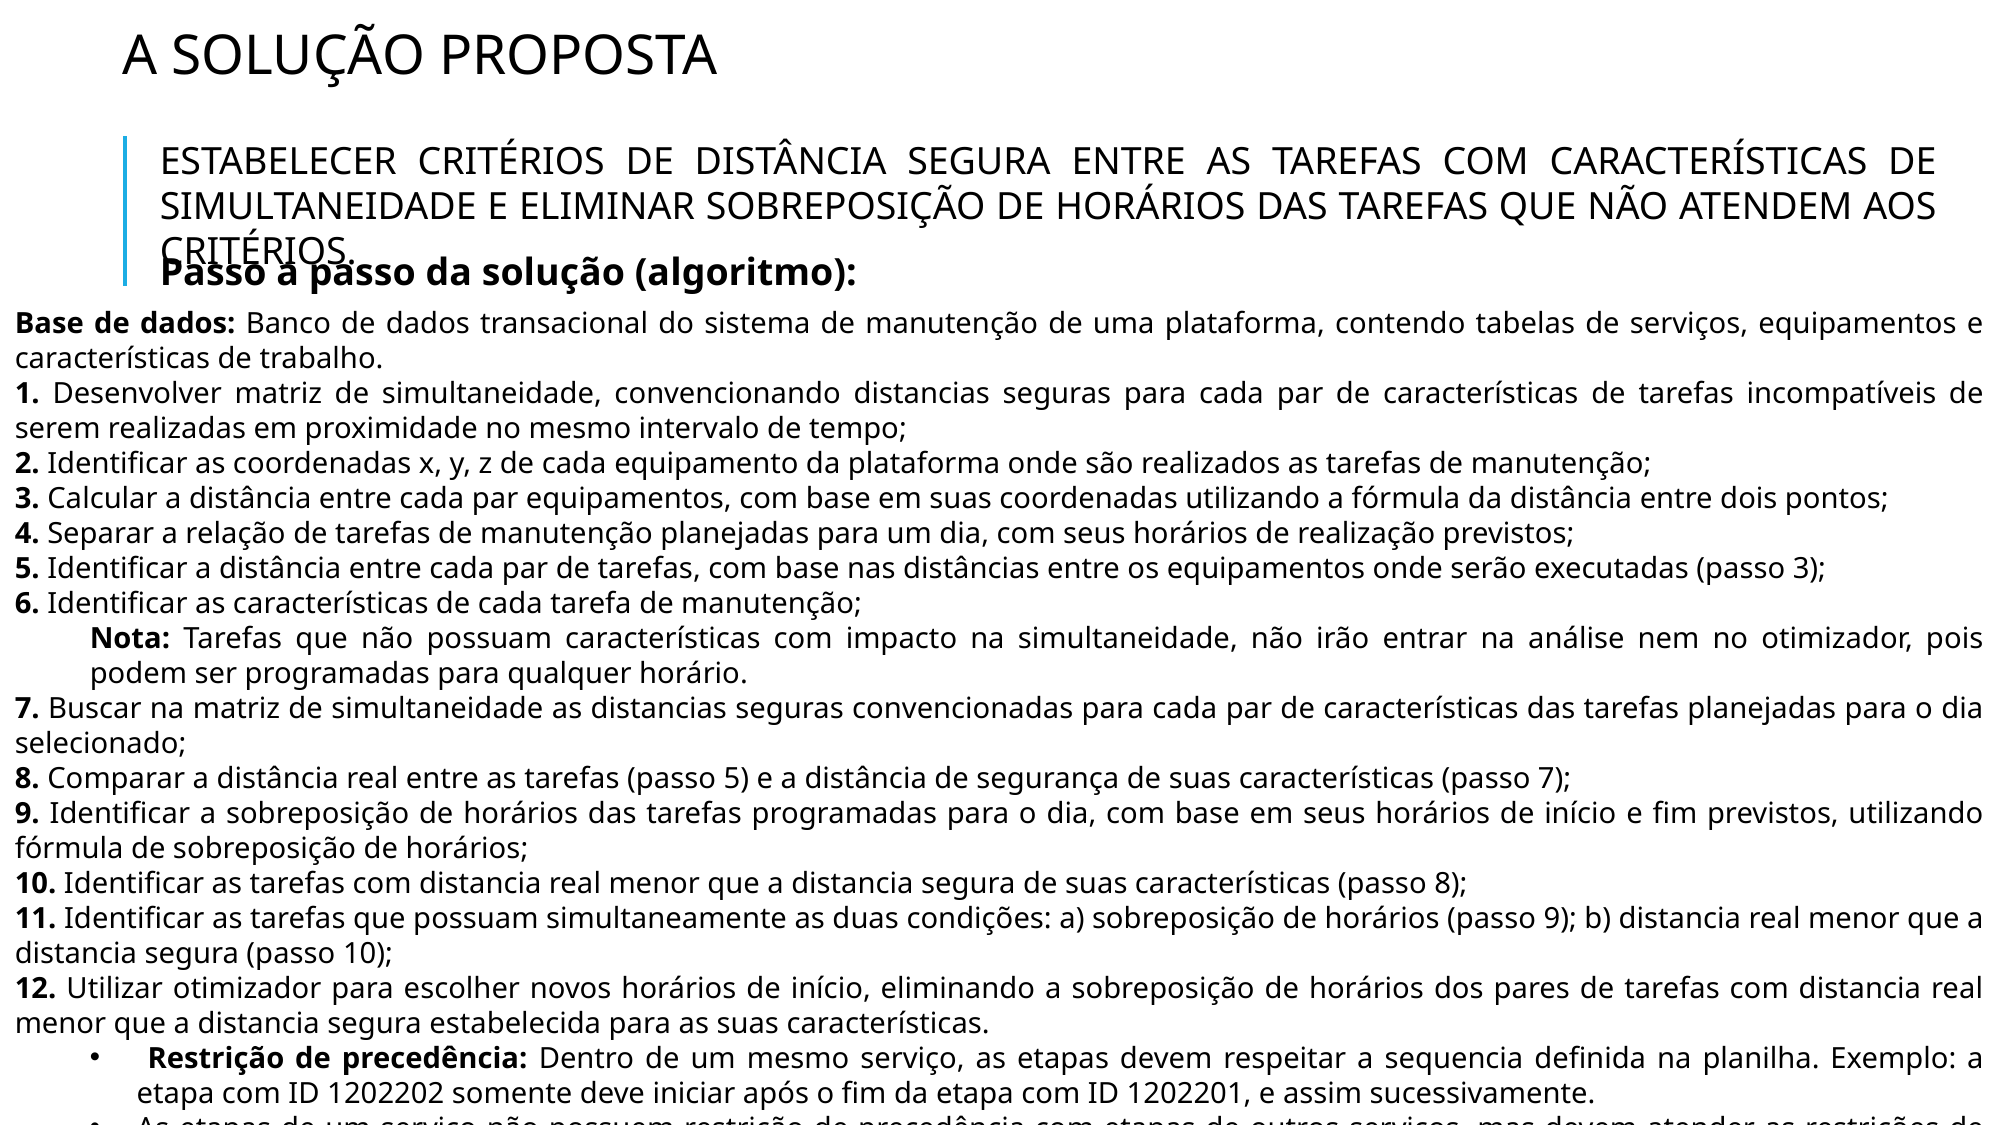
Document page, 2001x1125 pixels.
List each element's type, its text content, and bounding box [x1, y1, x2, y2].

text_box Passo a passo da solução (algoritmo): [145, 240, 1864, 297]
text_box A SOLUÇÃO PROPOSTA [107, 11, 1546, 93]
text_box ESTABELECER CRITÉRIOS DE DISTÂNCIA SEGURA ENTRE AS TAREFAS COM CARACTERÍSTICAS DE SIMULTANEIDADE E ELIMINAR SOBREPOSIÇÃO DE HORÁRIOS DAS TAREFAS QUE NÃO ATENDEM AOS CRITÉRIOS. [145, 129, 1953, 279]
text_box Base de dados: Banco de dados transacional do sistema de manutenção de uma plataforma, contendo tabelas de serviços, equipamentos e características de trabalho. 1. Desenvolver matriz de simultaneidade, convencionando distancias seguras para cada par de características de tarefas incompatíveis de serem realizadas em proximidade no mesmo intervalo de tempo; 2. Identificar as coordenadas x, y, z de cada equipamento da plataforma onde são realizados as tarefas de manutenção; 3. Calcular a distância entre cada par equipamentos, com base em suas coordenadas utilizando a fórmula da distância entre dois pontos; 4. Separar a relação de tarefas de manutenção planejadas para um dia, com seus horários de realização previstos; 5. Identificar a distância entre cada par de tarefas, com base nas distâncias entre os equipamentos onde serão executadas (passo 3); 6. Identificar as características de cada tarefa de manutenção; Nota: Tarefas que não possuam características com impacto na simultaneidade, não irão entrar na análise nem no otimizador, pois podem ser programadas para qualquer horário. 7. Buscar na matriz de simultaneidade as distancias seguras convencionadas para cada par de características das tarefas planejadas para o dia selecionado; 8. Comparar a distância real entre as tarefas (passo 5) e a distância de segurança de suas características (passo 7); 9. Identificar a sobreposição de horários das tarefas programadas para o dia, com base em seus horários de início e fim previstos, utilizando fórmula de sobreposição de horários; 10. Identificar as tarefas com distancia real menor que a distancia segura de suas características (passo 8); 11. Identificar as tarefas que possuam simultaneamente as duas condições: a) sobreposição de horários (passo 9); b) distancia real menor que a distancia segura (passo 10); 12. Utilizar otimizador para escolher novos horários de início, eliminando a sobreposição de horários dos pares de tarefas com distancia real menor que a distancia segura estabelecida para as suas características. Restrição de precedência: Dentro de um mesmo serviço, as etapas devem respeitar a sequencia definida na planilha. Exemplo: a etapa com ID 1202202 somente deve iniciar após o fim da etapa com ID 1202201, e assim sucessivamente. As etapas de um serviço não possuem restrição de precedência com etapas de outros serviços, mas devem atender as restrições de simultaneidade se os serviços forem incompatíveis conforme Matriz de Simultaneidade. [0, 297, 2000, 1125]
